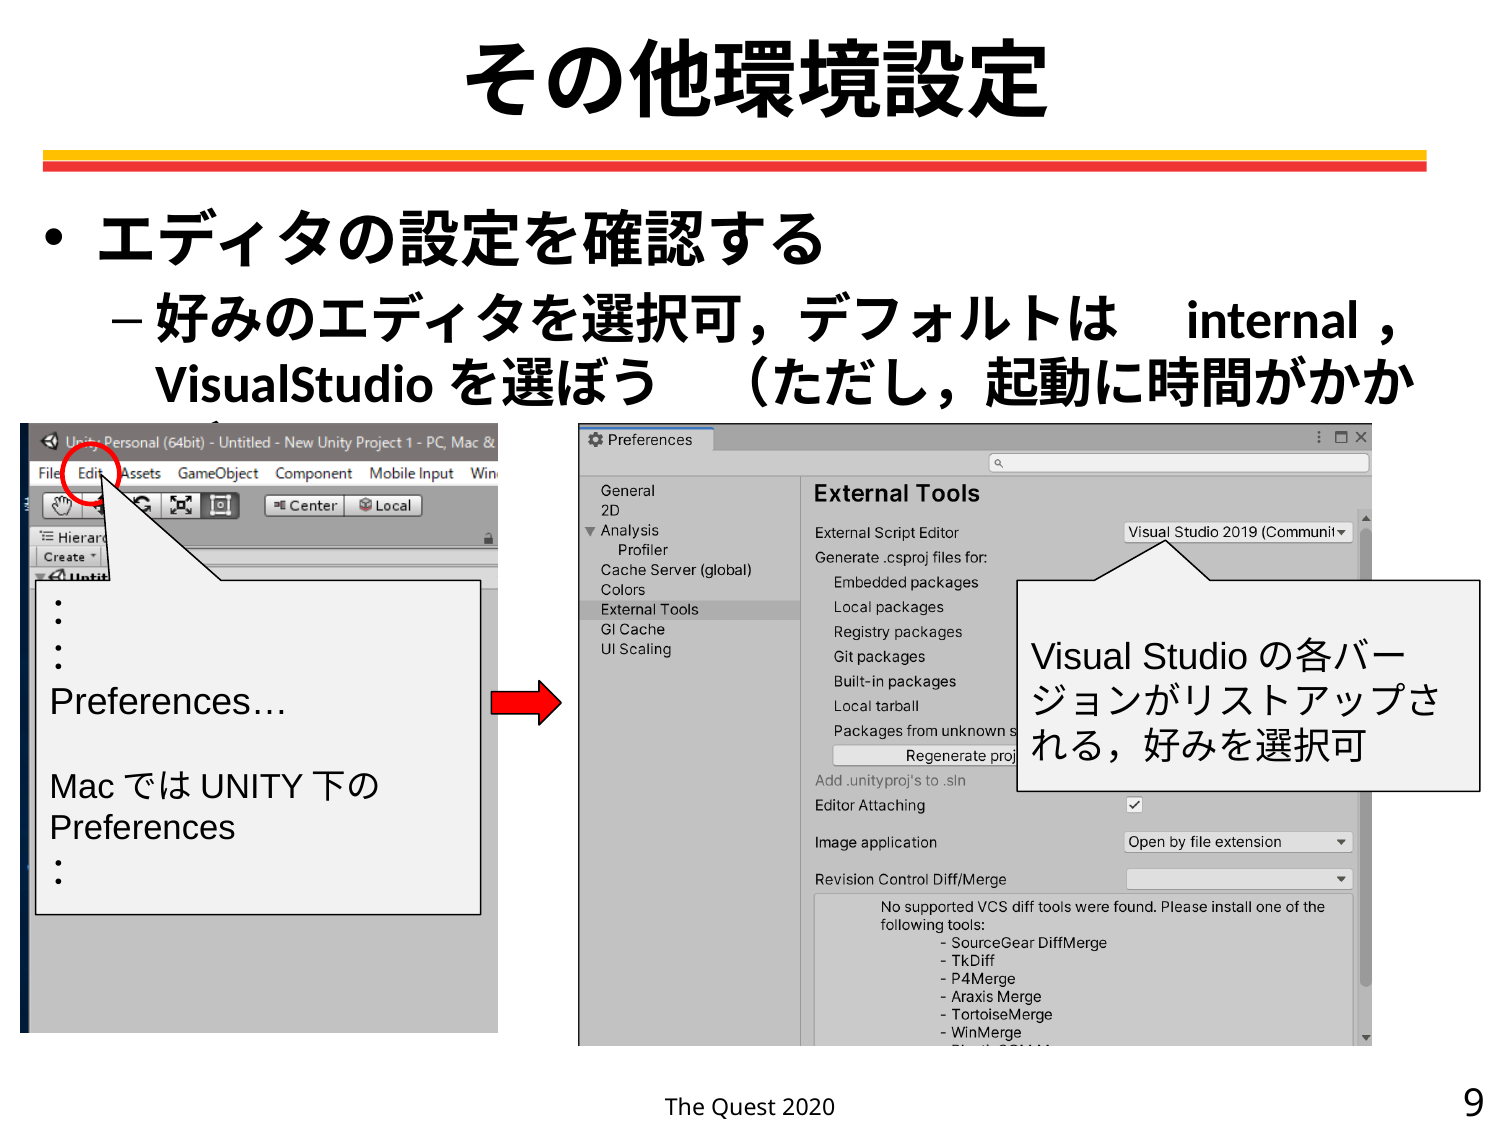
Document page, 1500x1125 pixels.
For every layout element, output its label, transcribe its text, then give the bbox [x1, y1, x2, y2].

text_box [503, 680, 562, 725]
picture [577, 422, 1372, 1047]
footer The Quest 2020 [512, 1087, 988, 1125]
slide_number 9 [1149, 1074, 1500, 1125]
text_box Visual Studioの各バージョンがリストアップされる，好みを選択可 [1376, 580, 1480, 792]
picture [19, 422, 498, 1034]
list エディタの設定を確認する 好みのエディタを選択可，デフォルトは internal，VisualStudioを選ぼう （ただし，起動に時間がかかる） [28, 192, 1479, 1008]
title その他環境設定 [19, 8, 1491, 144]
